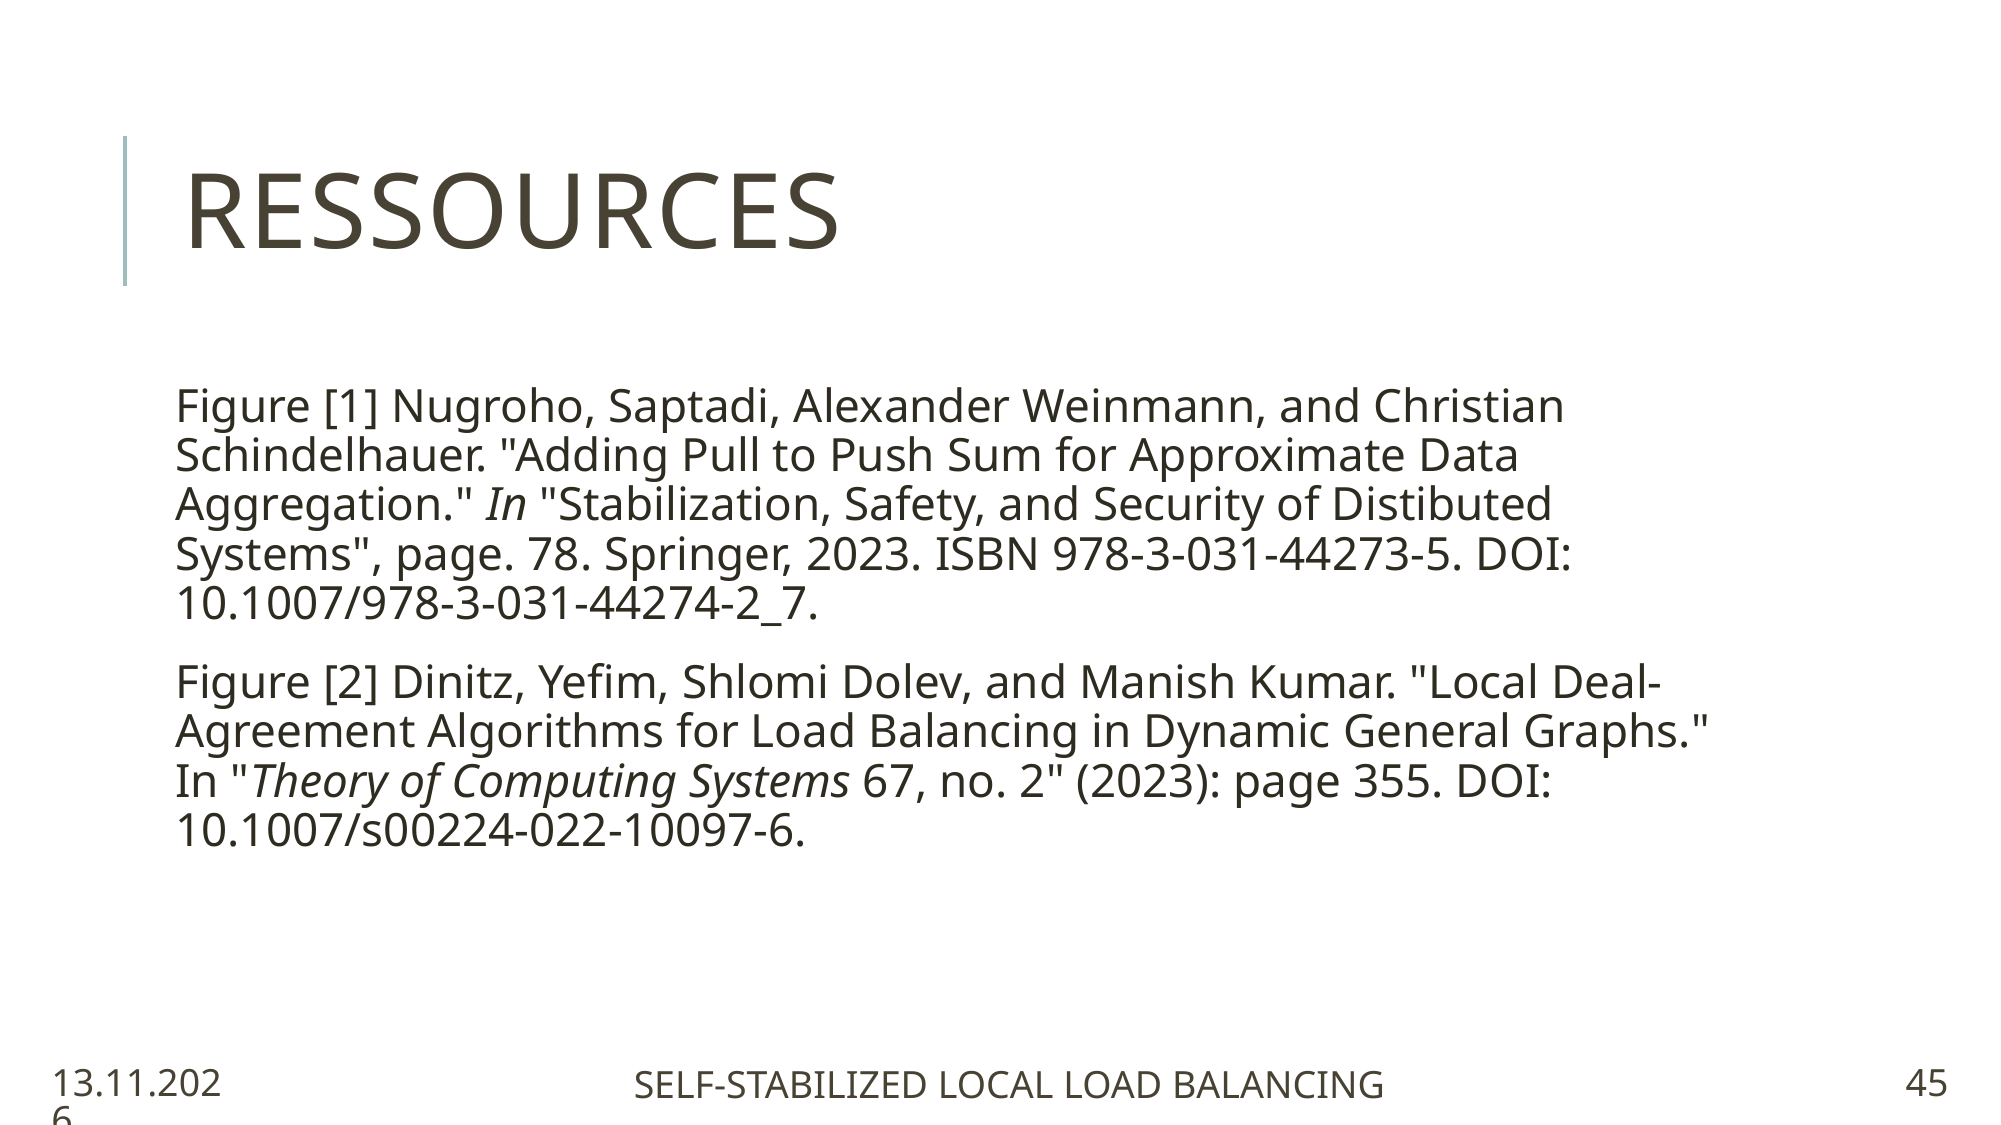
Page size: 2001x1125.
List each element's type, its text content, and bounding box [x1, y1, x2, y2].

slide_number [36, 1061, 248, 1107]
slide_number 45 [1771, 1061, 1964, 1107]
footer Self-Stabilized Local Load Balancing [248, 1061, 1771, 1107]
list Figure [1] Nugroho, Saptadi, Alexander Weinmann, and Christian Schindelhauer. "Adding Pull to Push Sum for Approximate Data Aggregation." In "Stabilization, Safety, and Security of Distibuted Systems", page. 78. Springer, 2023. ISBN 978-3-031-44273-5. DOI: 10.1007/978-3-031-44274-2_7. Figure [2] Dinitz, Yefim, Shlomi Dolev, and Manish Kumar. "Local Deal-Agreement Algorithms for Load Balancing in Dynamic General Graphs." In "Theory of Computing Systems 67, no. 2" (2023): page 355. DOI: 10.1007/s00224-022-10097-6. [168, 375, 1763, 1035]
title Ressources [168, 96, 1763, 342]
